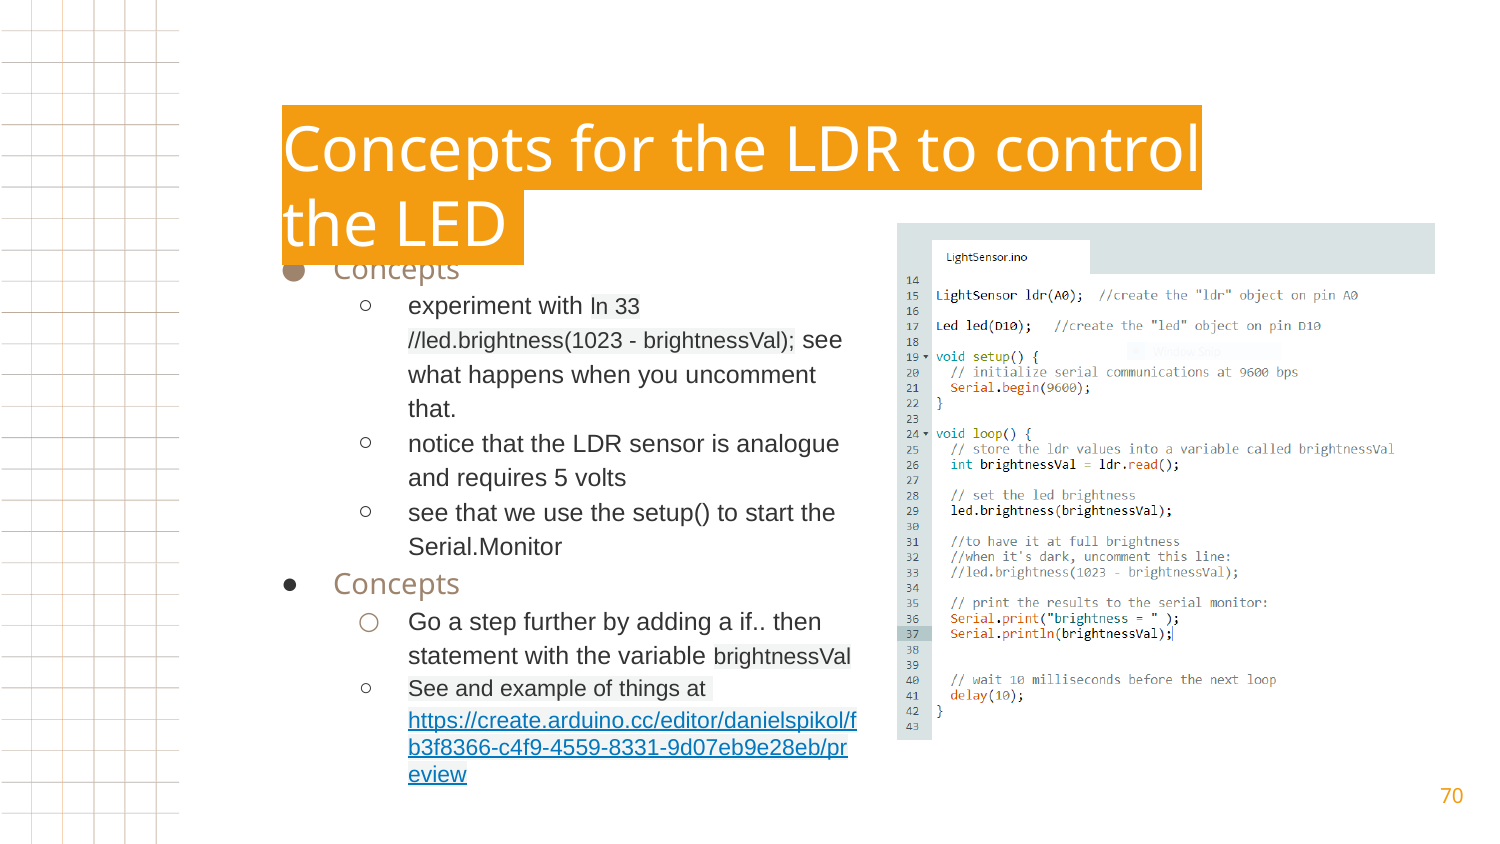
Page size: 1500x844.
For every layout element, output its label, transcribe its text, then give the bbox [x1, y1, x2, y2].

title Concepts for the LDR to control the LED [267, 94, 1305, 199]
list Concepts experiment with ln 33 //led.brightness(1023 - brightnessVal); see what happens when you uncomment that. notice that the LDR sensor is analogue and requires 5 volts see that we use the setup() to start the Serial.Monitor Concepts Go a step further by adding a if.. then statement with the variable brightnessVal See and example of things at https://create.arduino.cc/editor/danielspikol/fb3f8366-c4f9-4559-8331-9d07eb9e28eb/preview [243, 229, 873, 830]
picture [0, 0, 180, 844]
picture [896, 223, 1435, 741]
slide_number ‹#› [1388, 764, 1479, 830]
